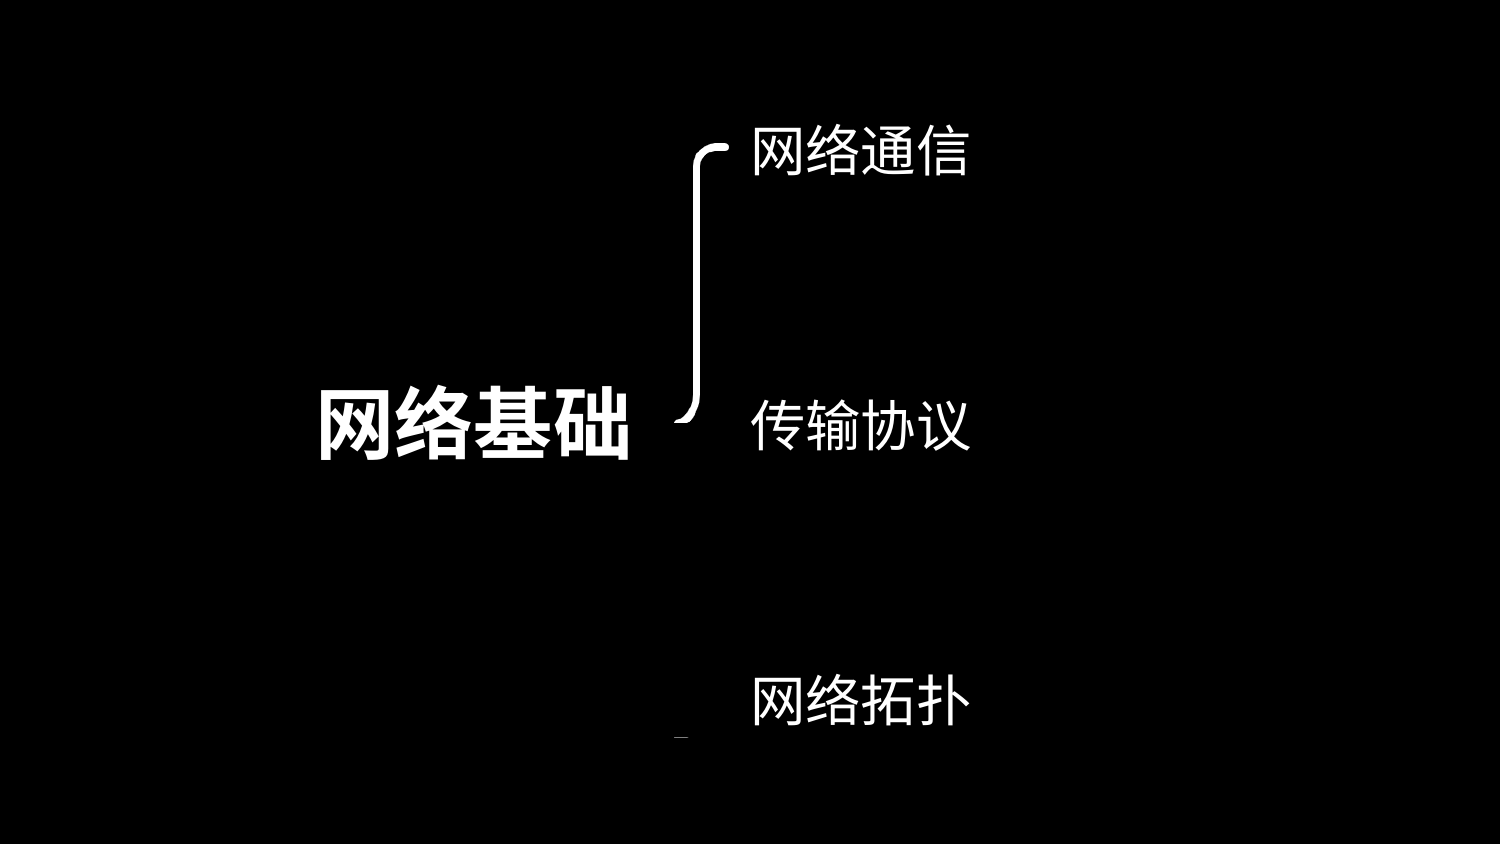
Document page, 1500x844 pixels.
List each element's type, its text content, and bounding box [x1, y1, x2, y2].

text_box 网络拓扑 [749, 655, 990, 740]
text_box 传输协议 [750, 380, 990, 465]
text_box 网络基础 [301, 367, 647, 477]
picture [660, 105, 750, 738]
text_box 网络通信 [750, 105, 990, 190]
